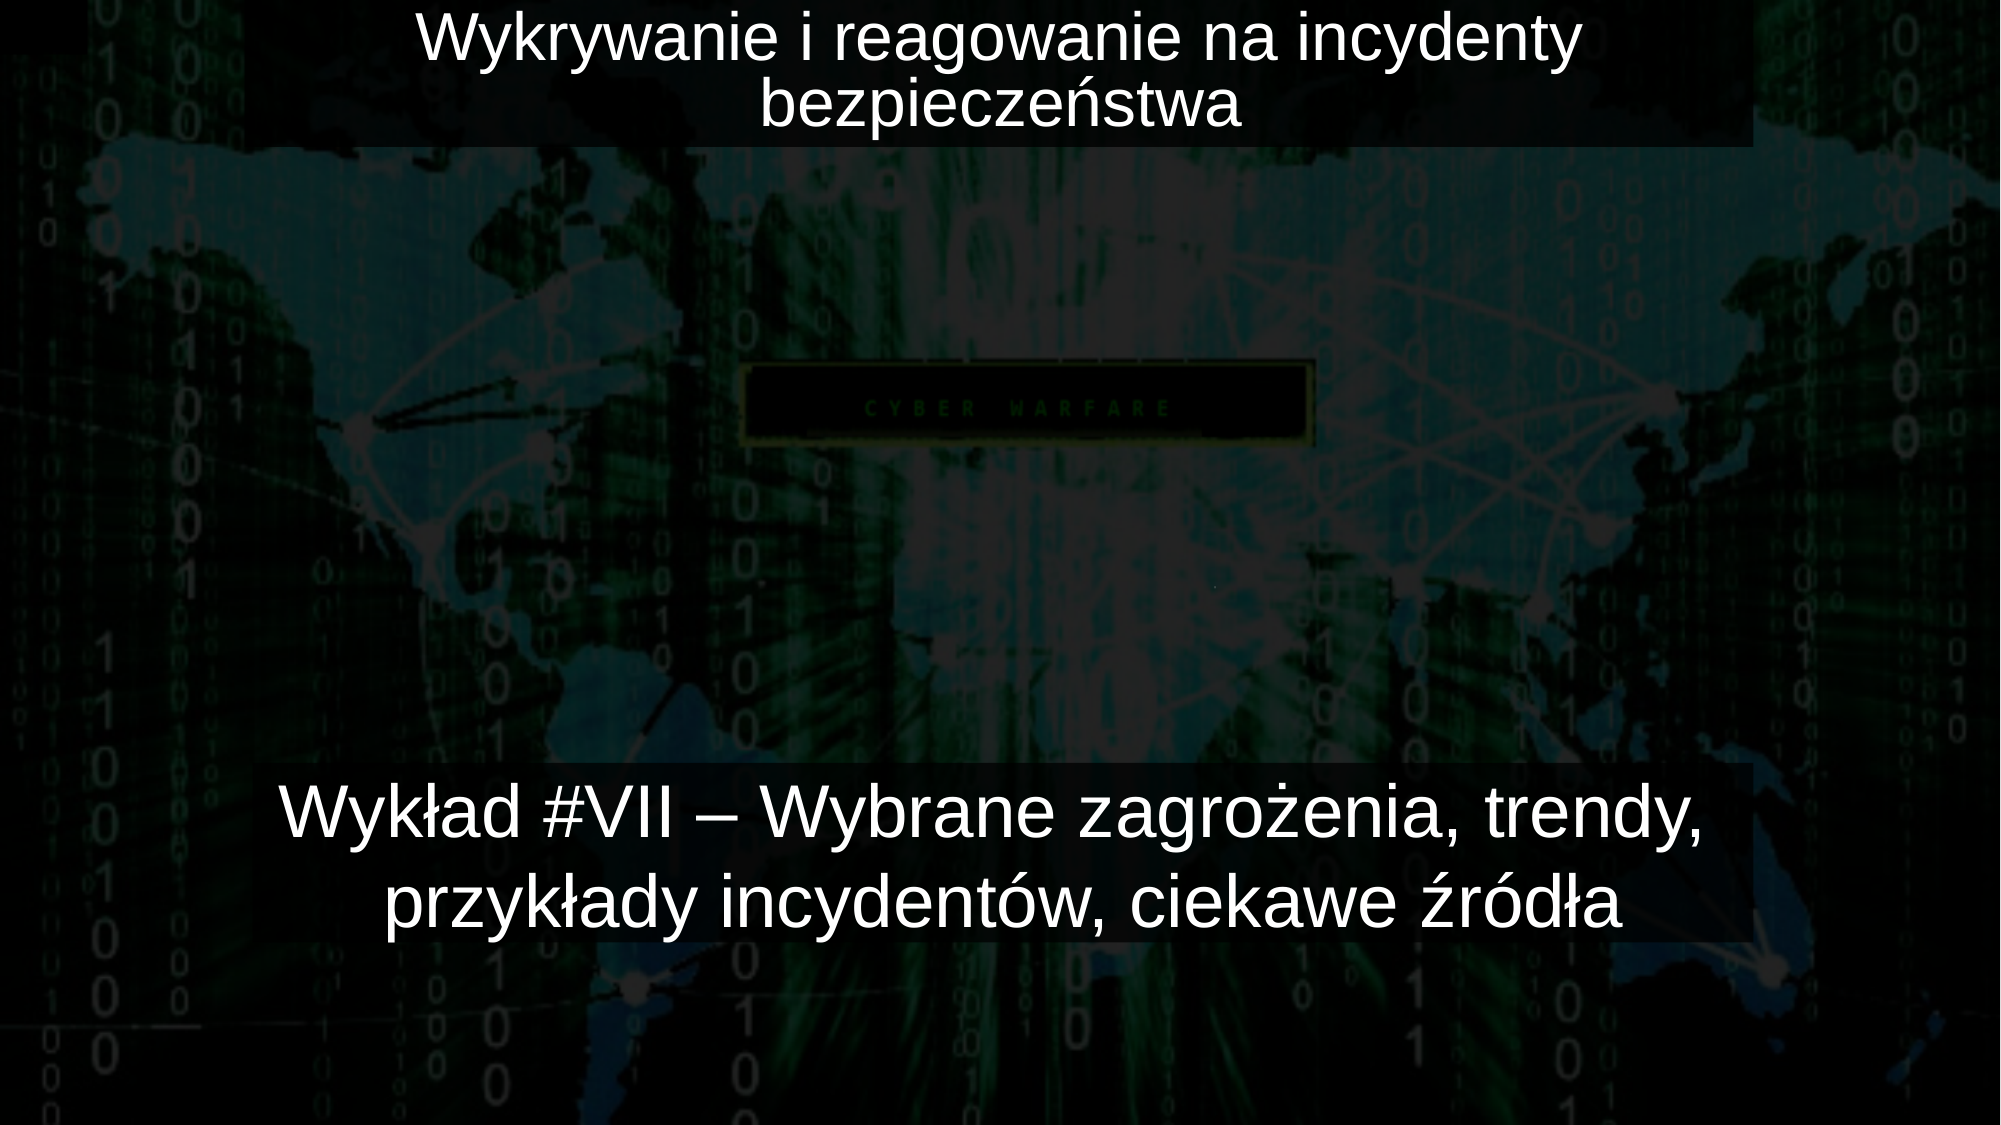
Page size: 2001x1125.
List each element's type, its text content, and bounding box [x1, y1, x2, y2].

title Wykrywanie i reagowanie na incydenty bezpieczeństwa [244, 0, 1754, 147]
text_box Wykład #VII – Wybrane zagrożenia, trendy, przykłady incydentów, ciekawe źródła [252, 762, 1754, 943]
text_box ' [1213, 584, 1218, 595]
picture [0, 0, 2001, 1125]
